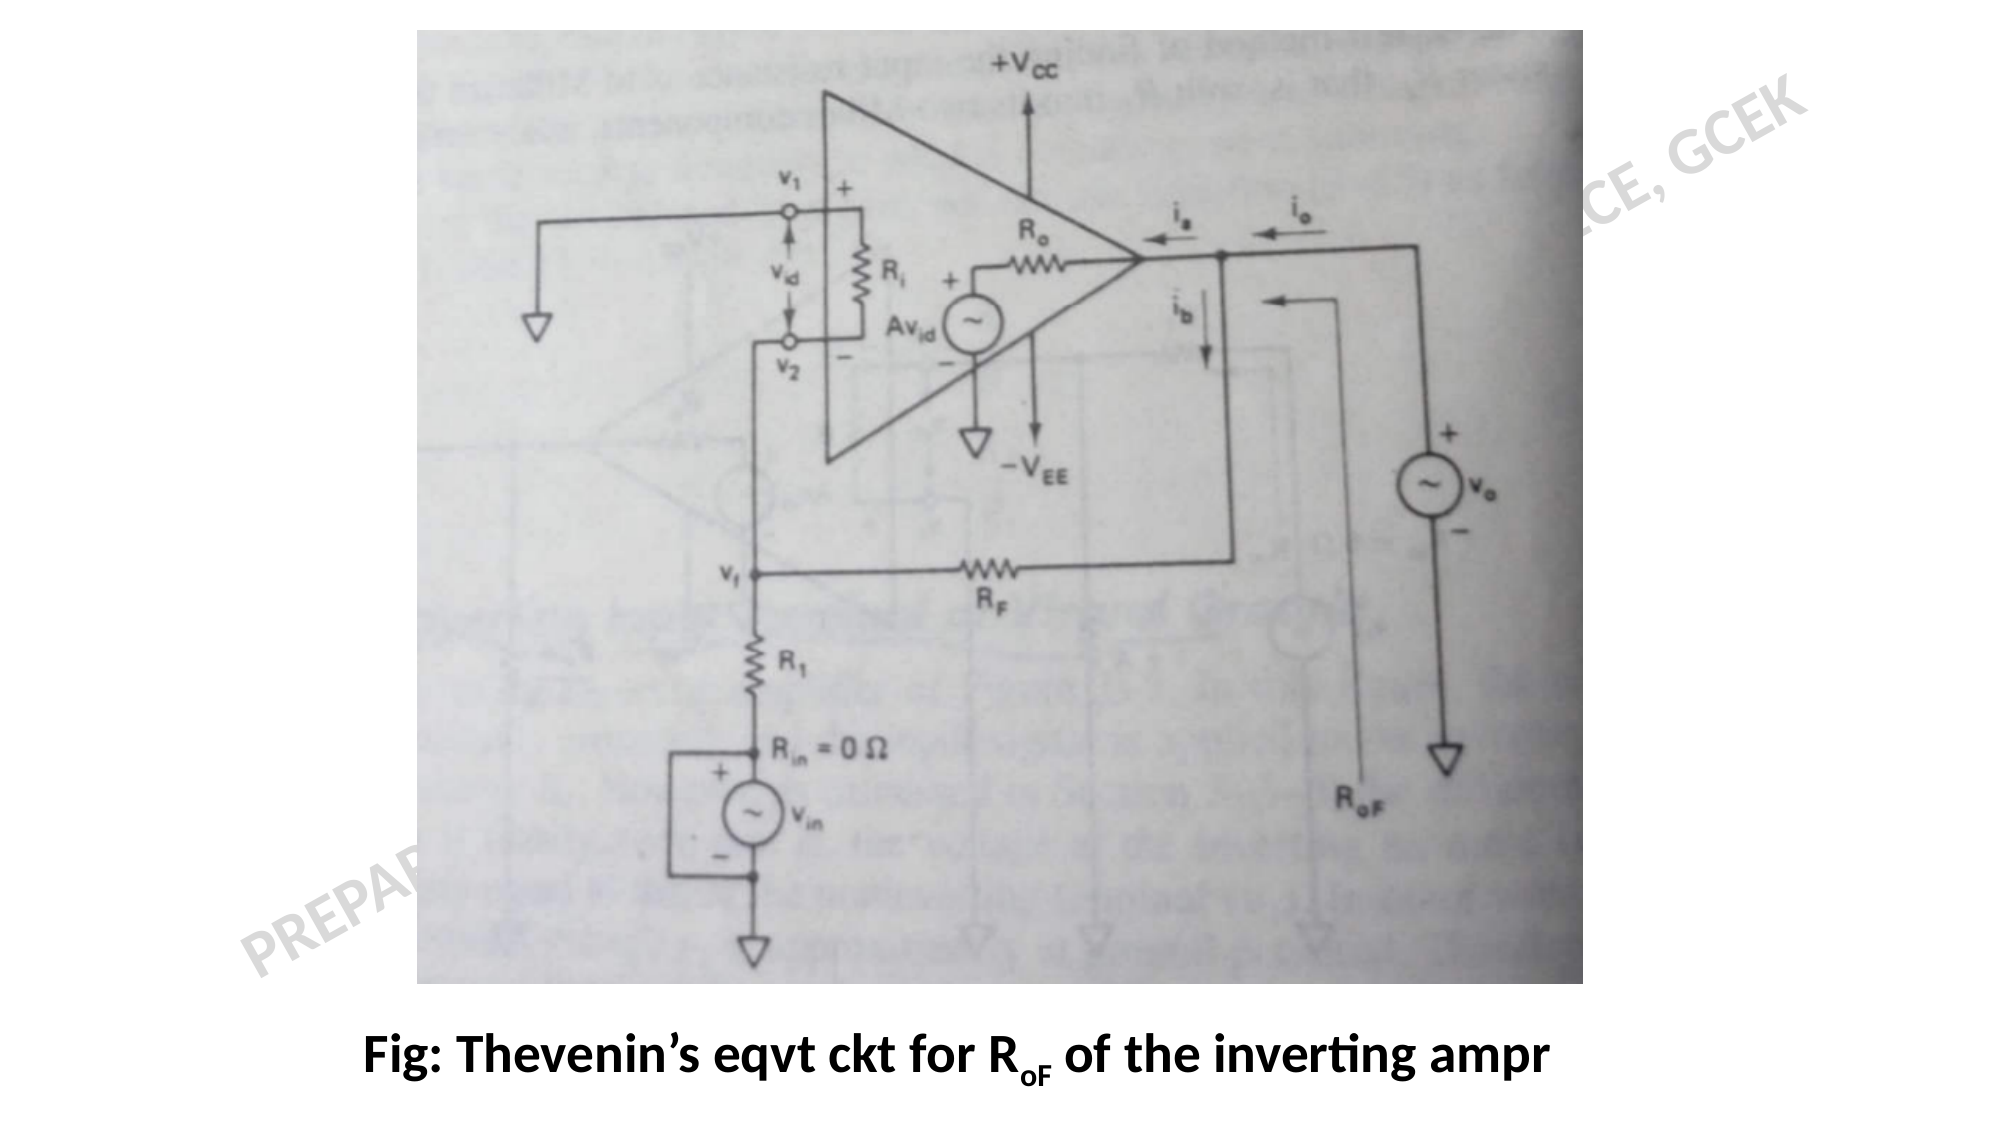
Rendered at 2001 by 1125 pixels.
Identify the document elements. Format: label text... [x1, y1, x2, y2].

title Fig: Thevenin’s eqvt ckt for RoF of the inverting ampr [332, 1010, 1583, 1095]
picture [417, 30, 1583, 984]
